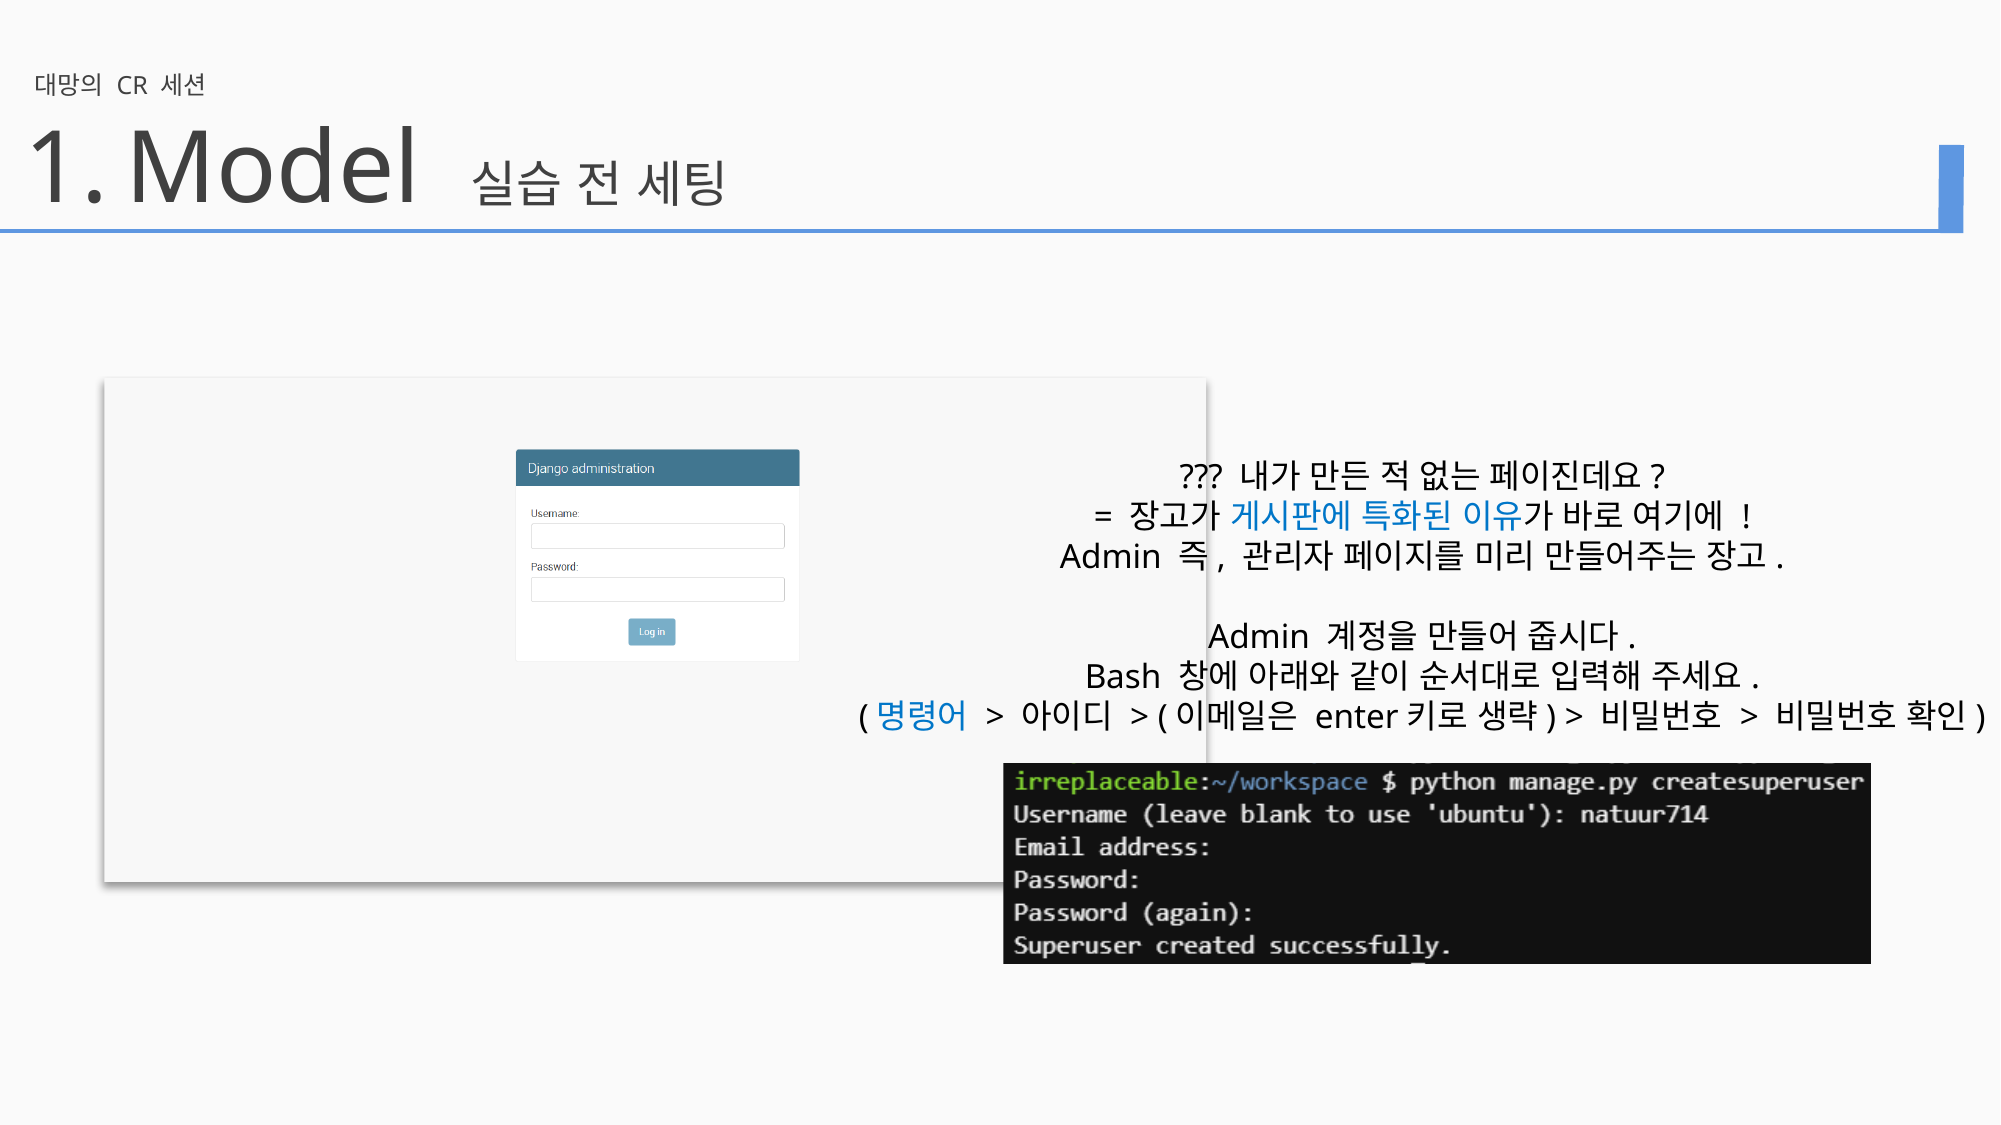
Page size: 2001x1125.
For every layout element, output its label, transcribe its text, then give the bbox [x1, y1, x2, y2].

picture [104, 378, 1871, 964]
text_box 대망의 CR 세션 [19, 61, 221, 107]
text_box ??? 내가 만든 적 없는 페이진데요? = 장고가 게시판에 특화된 이유가 바로 여기에 ! Admin 즉, 관리자 페이지를 미리 만들어주는 장고. Admin 계정을 만들어 줍시다. Bash 창에 아래와 같이 순서대로 입력해 주세요. (명령어 > 아이디 > (이메일은 enter키로 생략) > 비밀번호 > 비밀번호 확인) [1207, 448, 2000, 743]
text_box Model 실습 전 세팅 [111, 94, 744, 230]
text_box 1. [9, 94, 111, 229]
